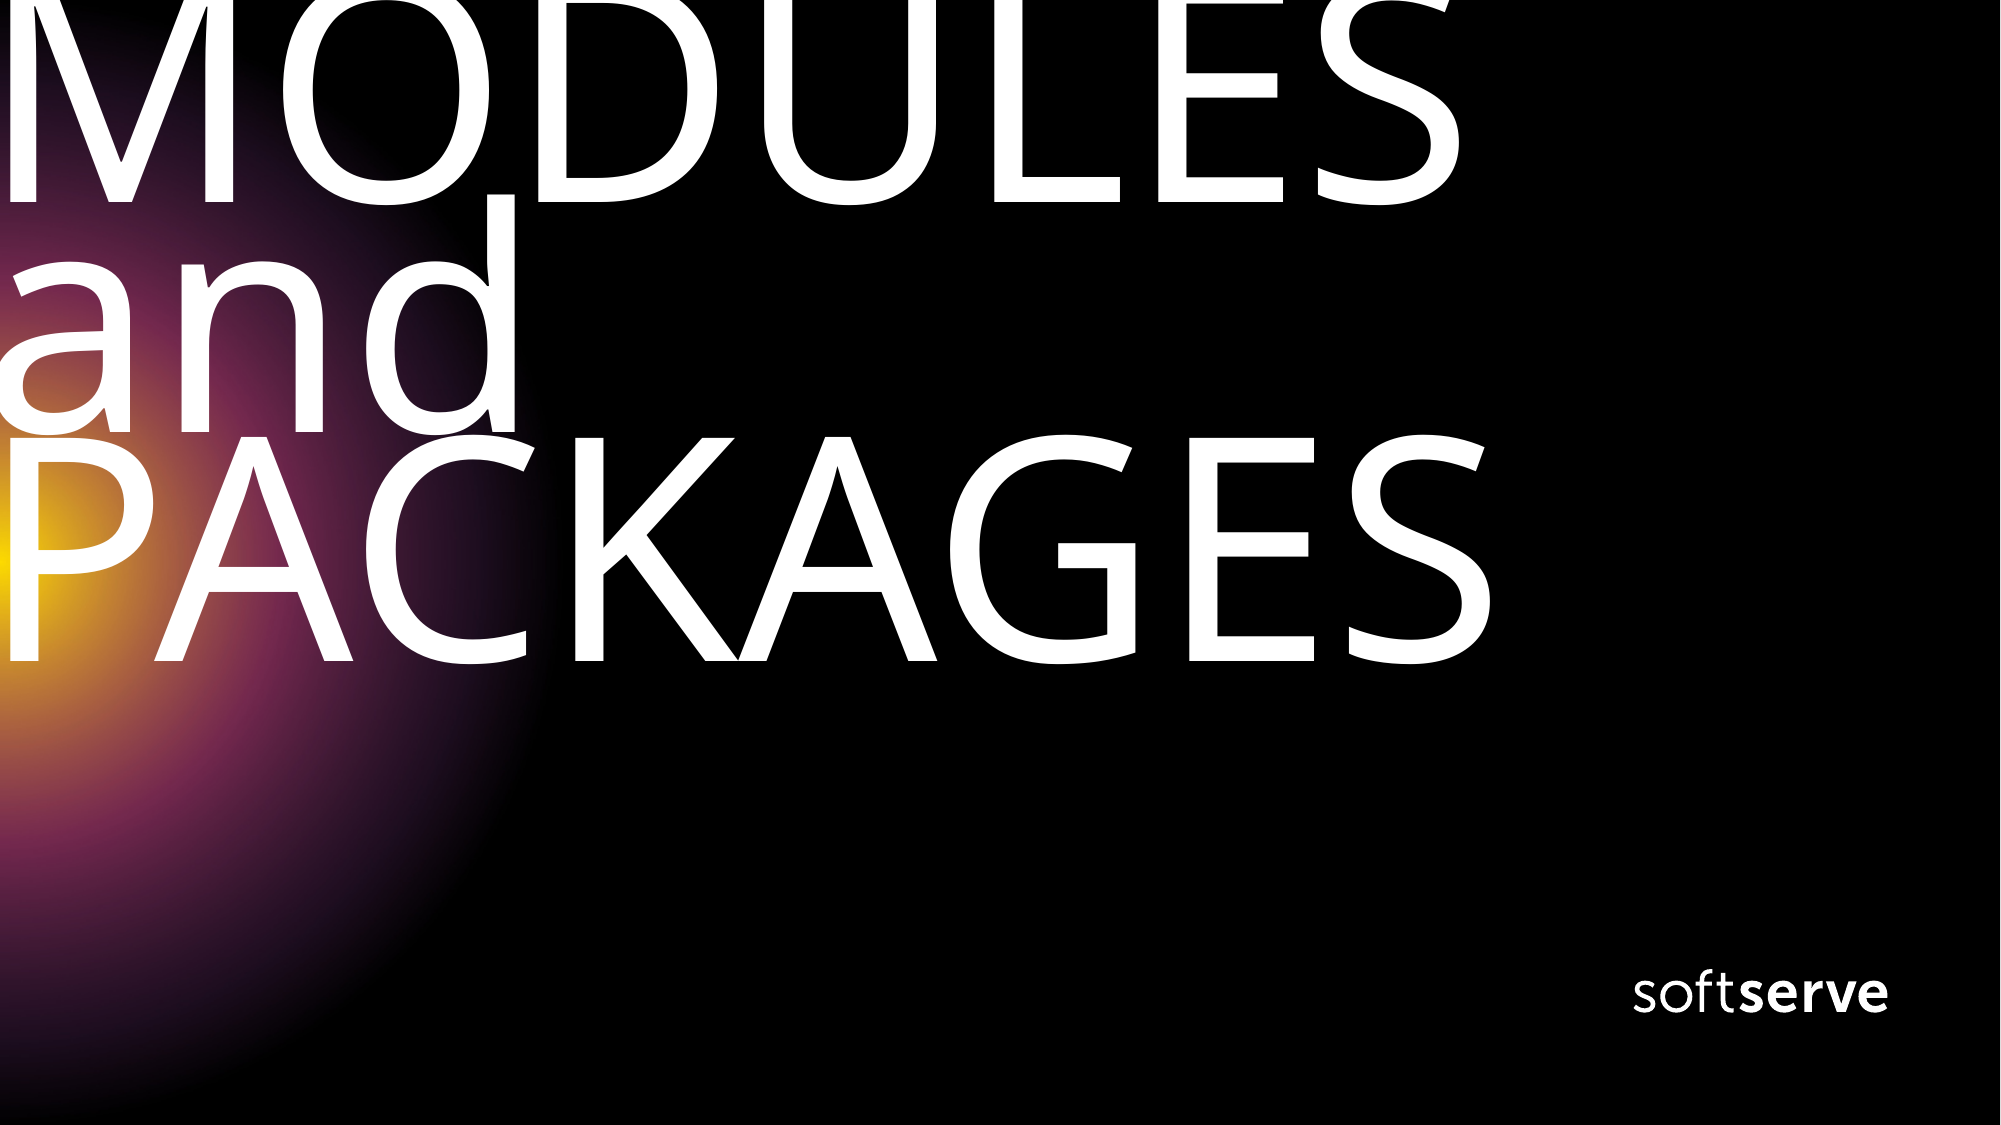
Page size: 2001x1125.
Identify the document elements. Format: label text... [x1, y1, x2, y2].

picture [0, 0, 2001, 1125]
title MODULES and PACKAGES [0, 28, 1999, 1125]
